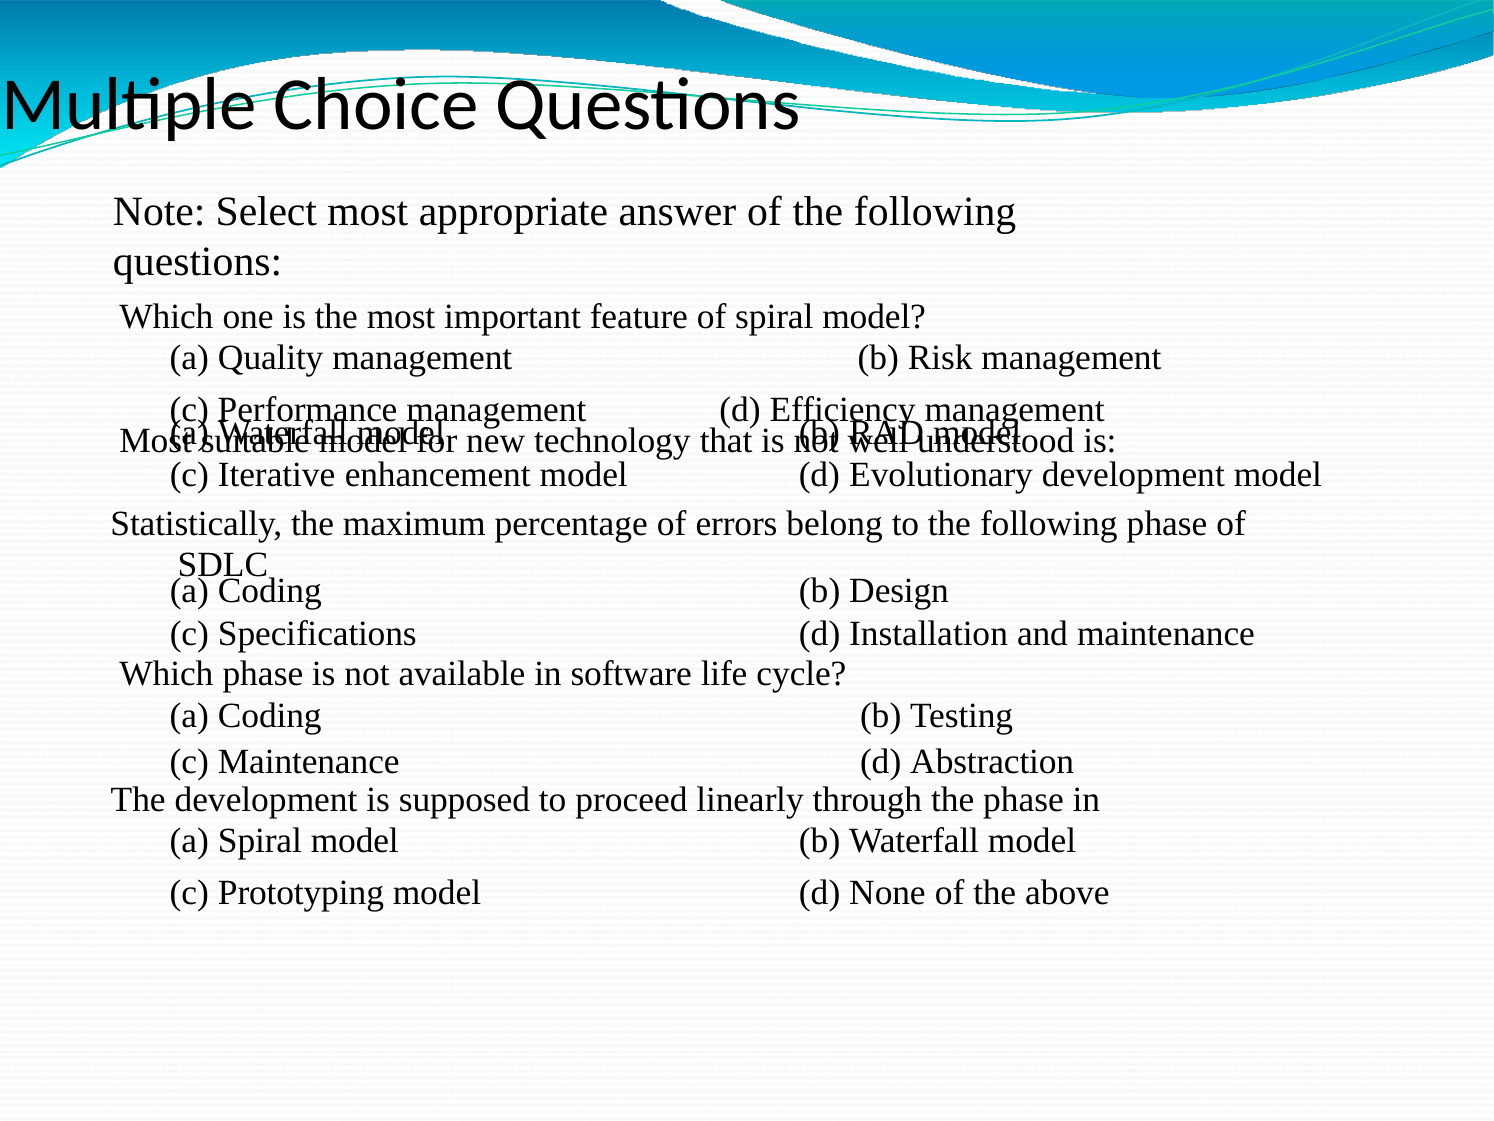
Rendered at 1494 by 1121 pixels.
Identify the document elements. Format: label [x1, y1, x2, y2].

text_box [0, 0, 1494, 1121]
